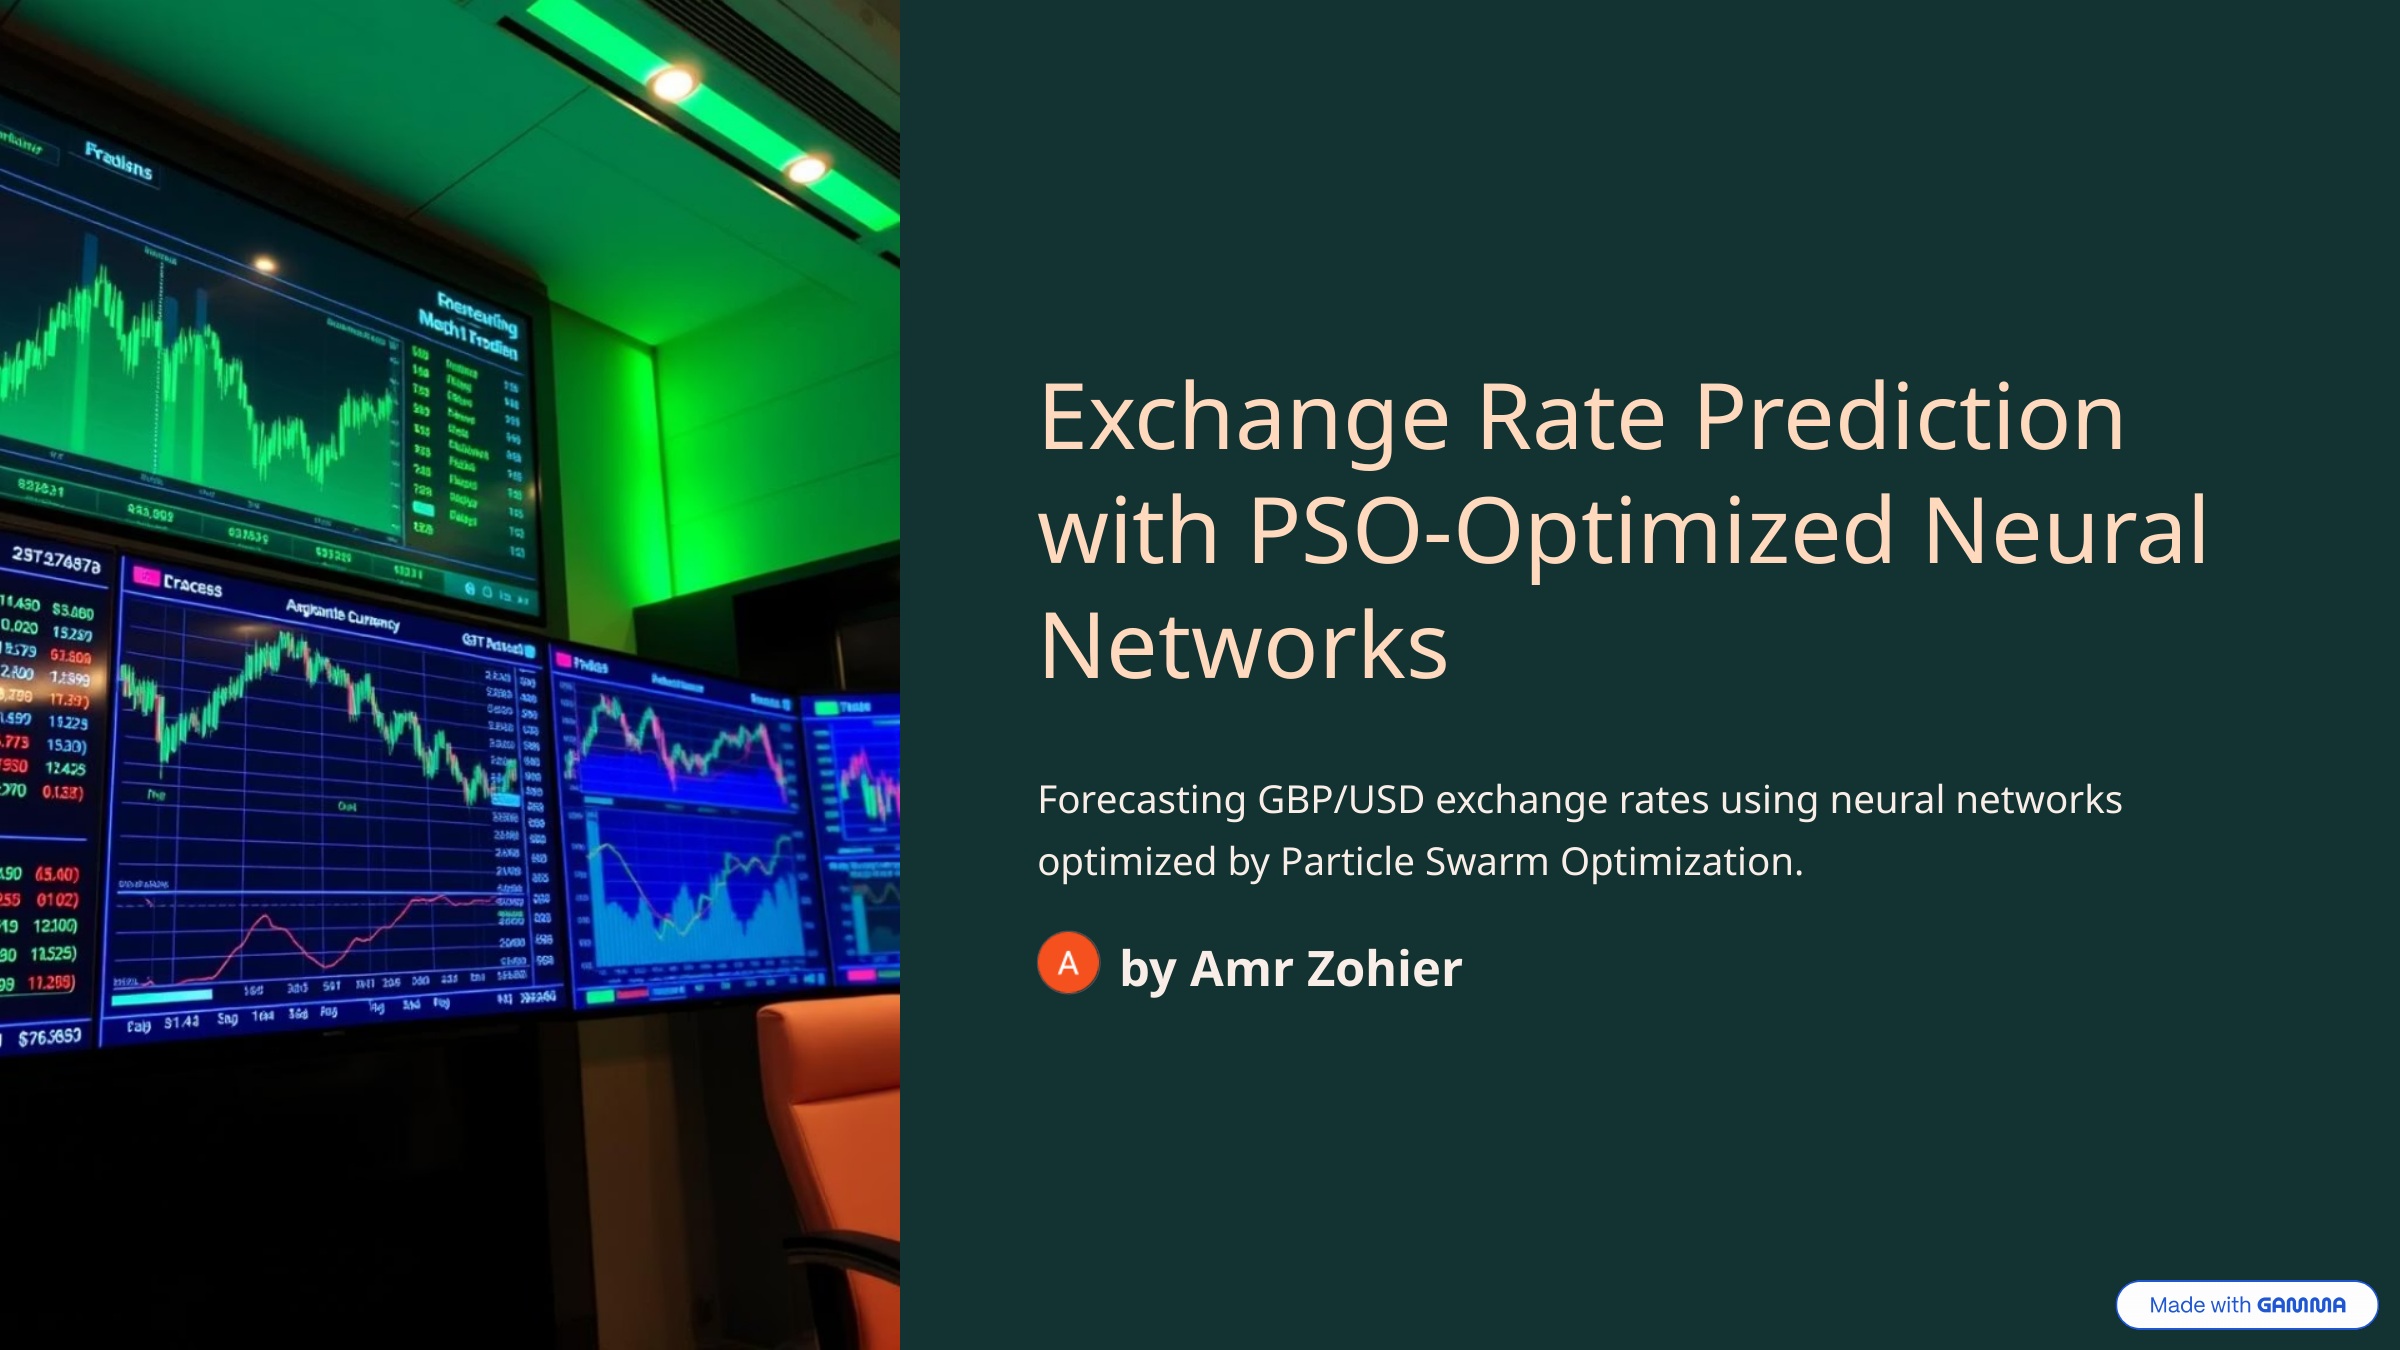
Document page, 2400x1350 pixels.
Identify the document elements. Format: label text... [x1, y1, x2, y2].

text_box Exchange Rate Prediction with PSO-Optimized Neural Networks [1037, 353, 2263, 700]
picture [2106, 1271, 2389, 1339]
text_box by Amr Zohier [1119, 928, 1452, 997]
picture [0, 0, 900, 1350]
text_box Forecasting GBP/USD exchange rates using neural networks optimized by Particle Swarm Optimization. [1037, 758, 2263, 884]
picture [1038, 932, 1099, 993]
